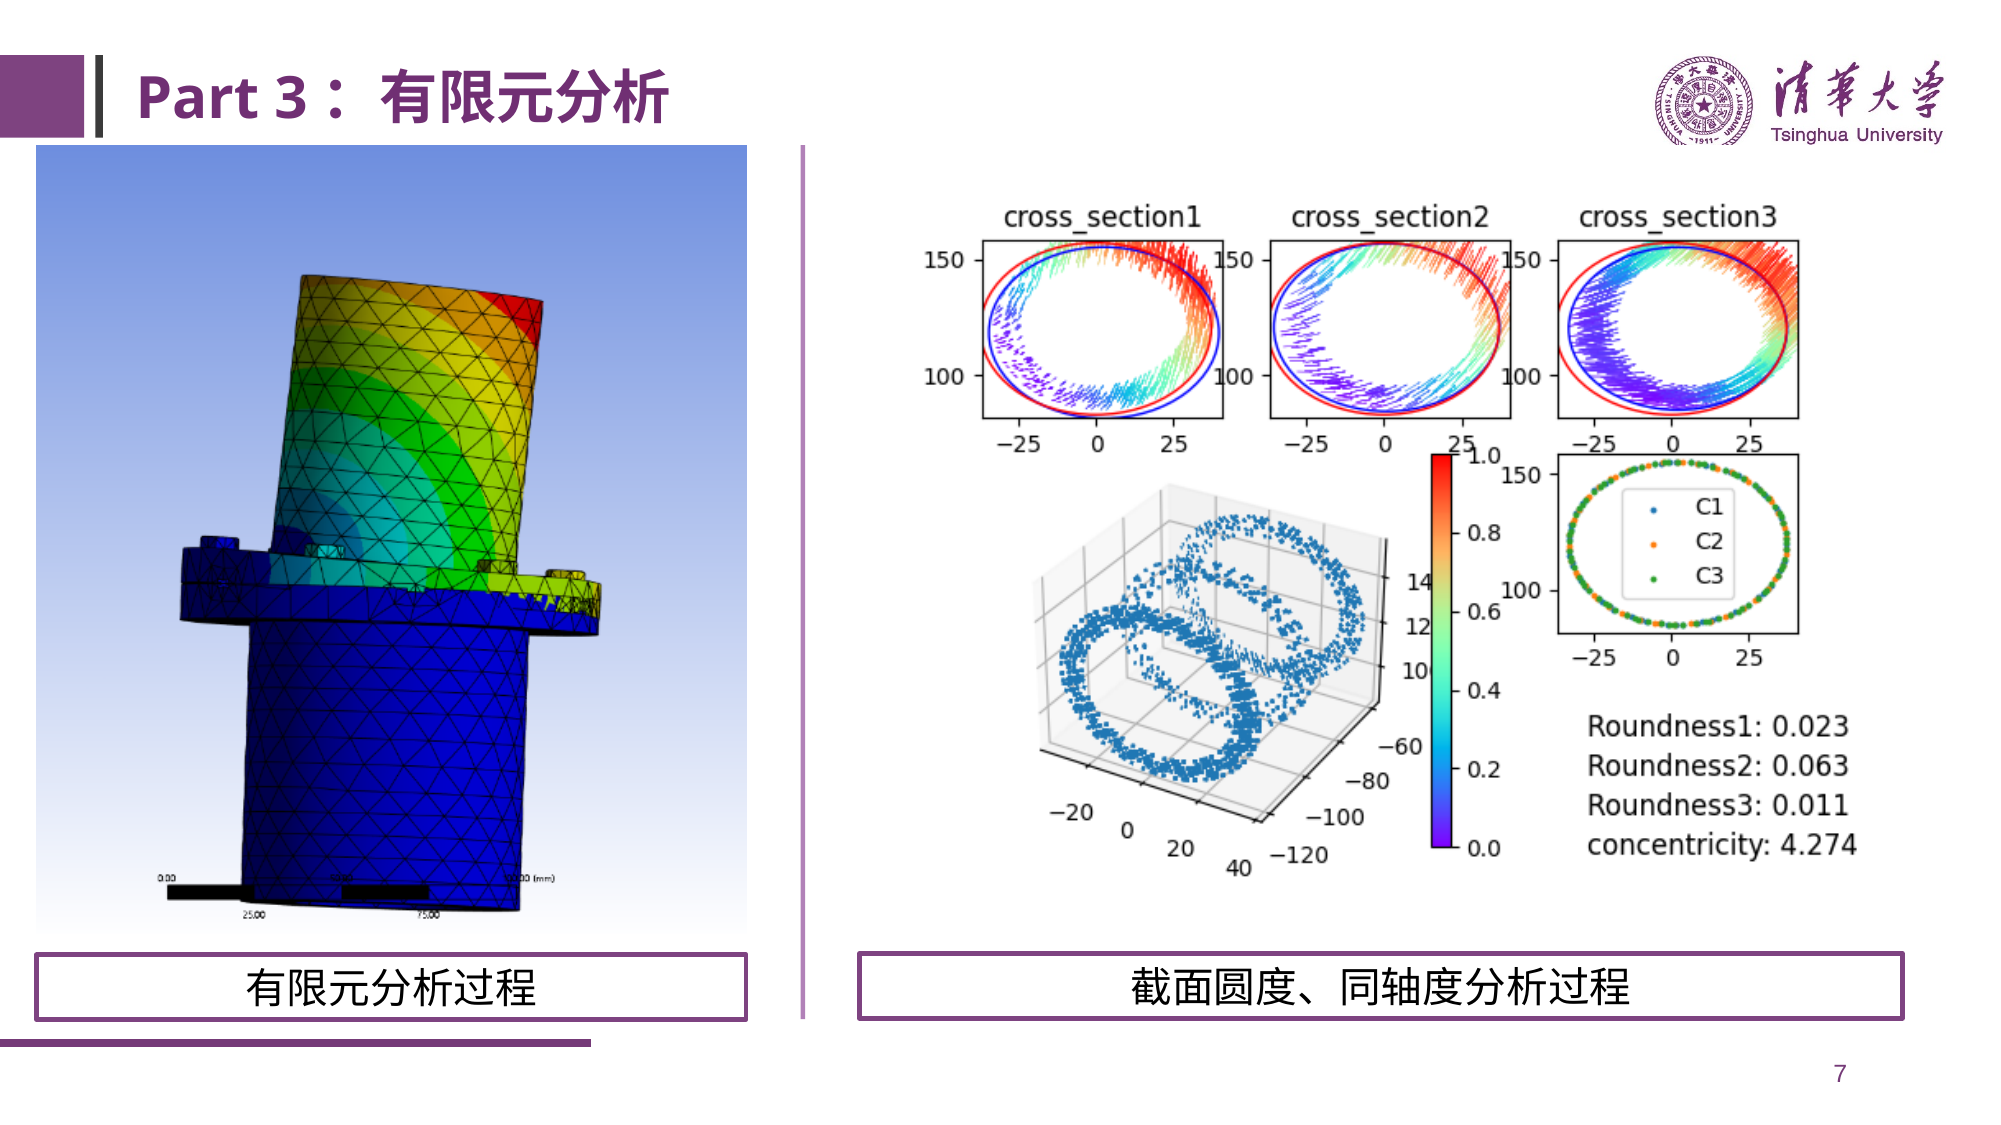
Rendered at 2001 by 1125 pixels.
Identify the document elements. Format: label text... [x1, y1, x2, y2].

text_box 截面圆度、同轴度分析过程 [859, 953, 1903, 1019]
title Part 3：有限元分析 [120, 55, 1846, 146]
picture [851, 42, 1964, 934]
picture [36, 145, 747, 934]
text_box 有限元分析过程 [36, 954, 747, 1020]
